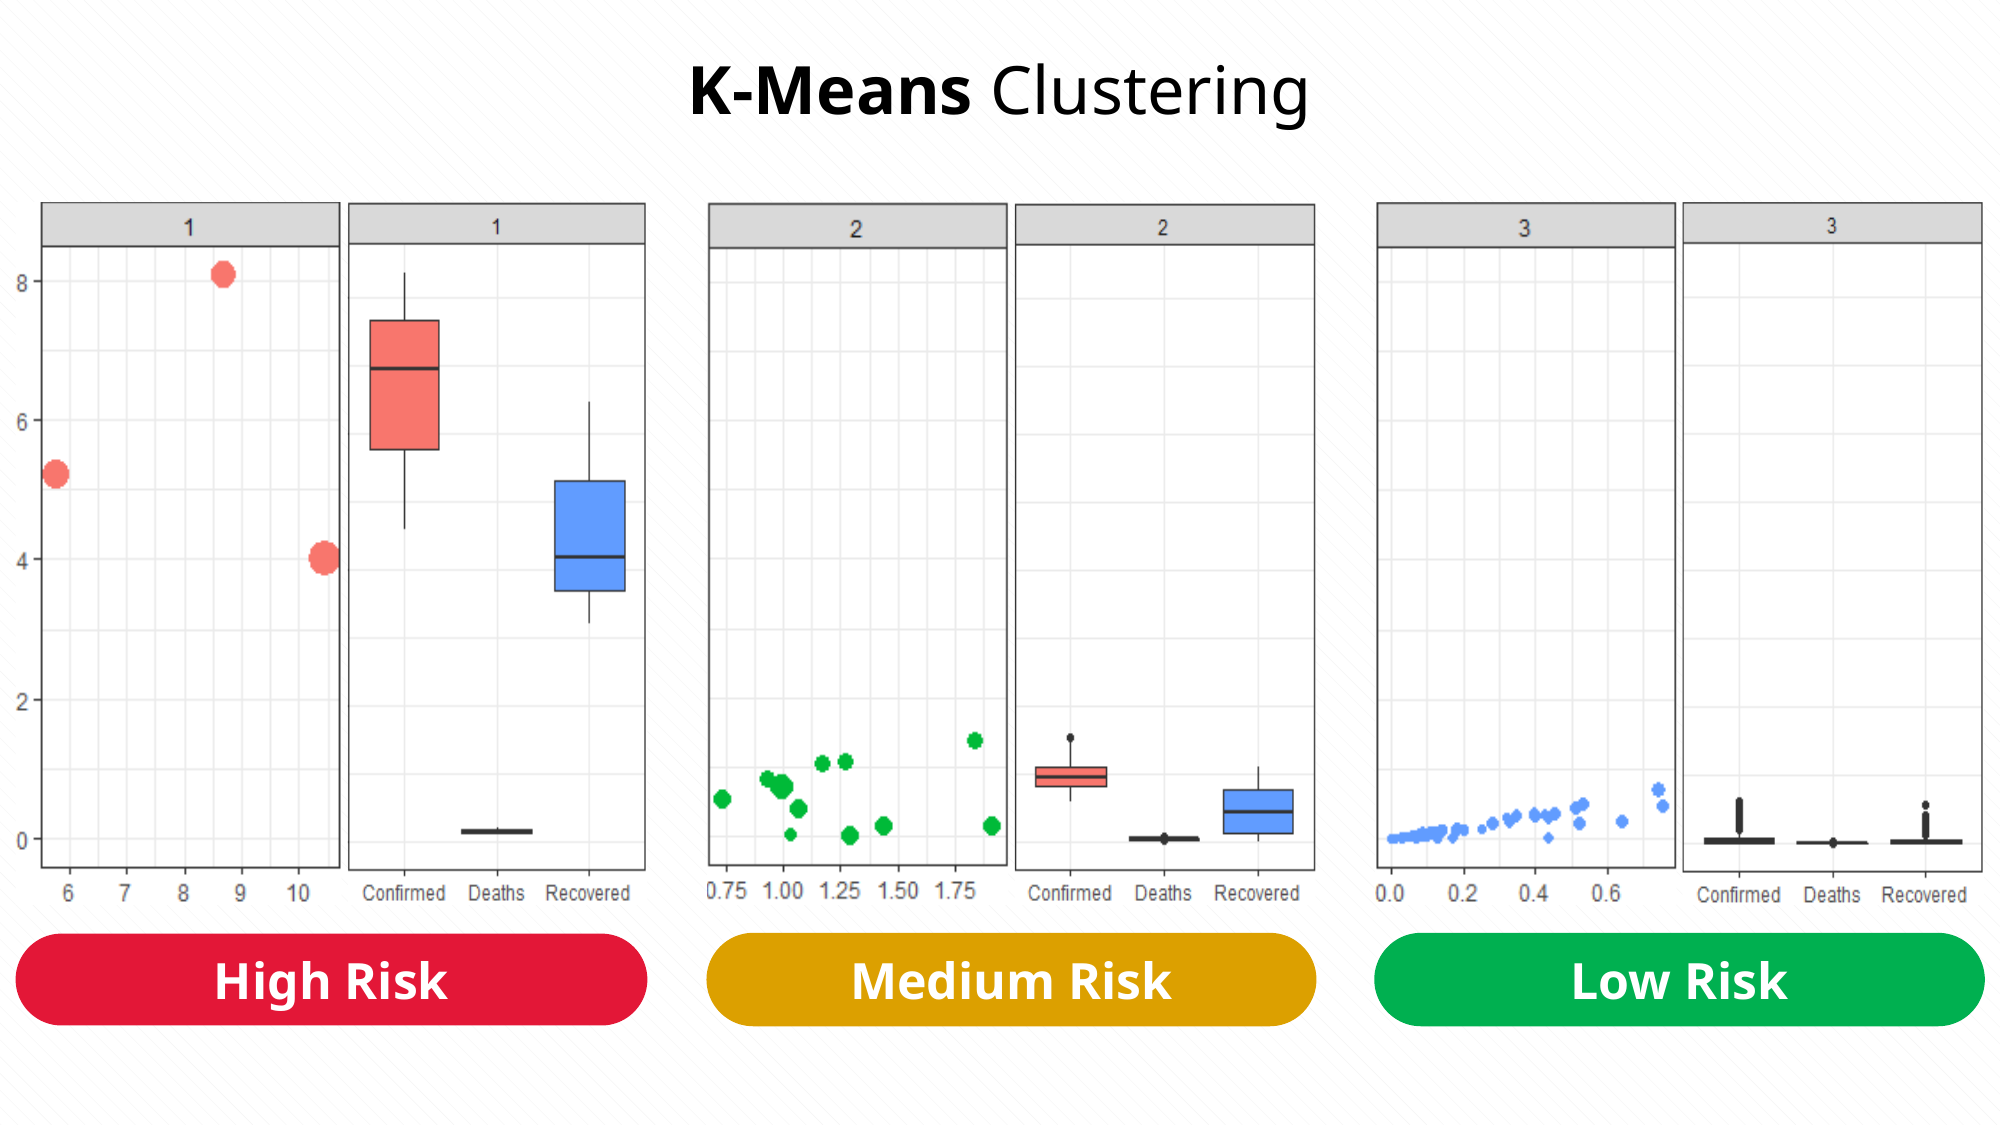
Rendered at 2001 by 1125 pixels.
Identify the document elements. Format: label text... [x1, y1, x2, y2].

picture [1014, 202, 1316, 905]
text_box High Risk [14, 932, 649, 1027]
picture [707, 202, 1009, 905]
text_box Medium Risk [706, 932, 1317, 1027]
picture [347, 202, 648, 905]
text_box K-Means Clustering [240, 48, 1760, 129]
picture [1682, 202, 1985, 905]
picture [1375, 202, 1677, 905]
picture [15, 202, 342, 905]
text_box Low Risk [1374, 932, 1986, 1027]
